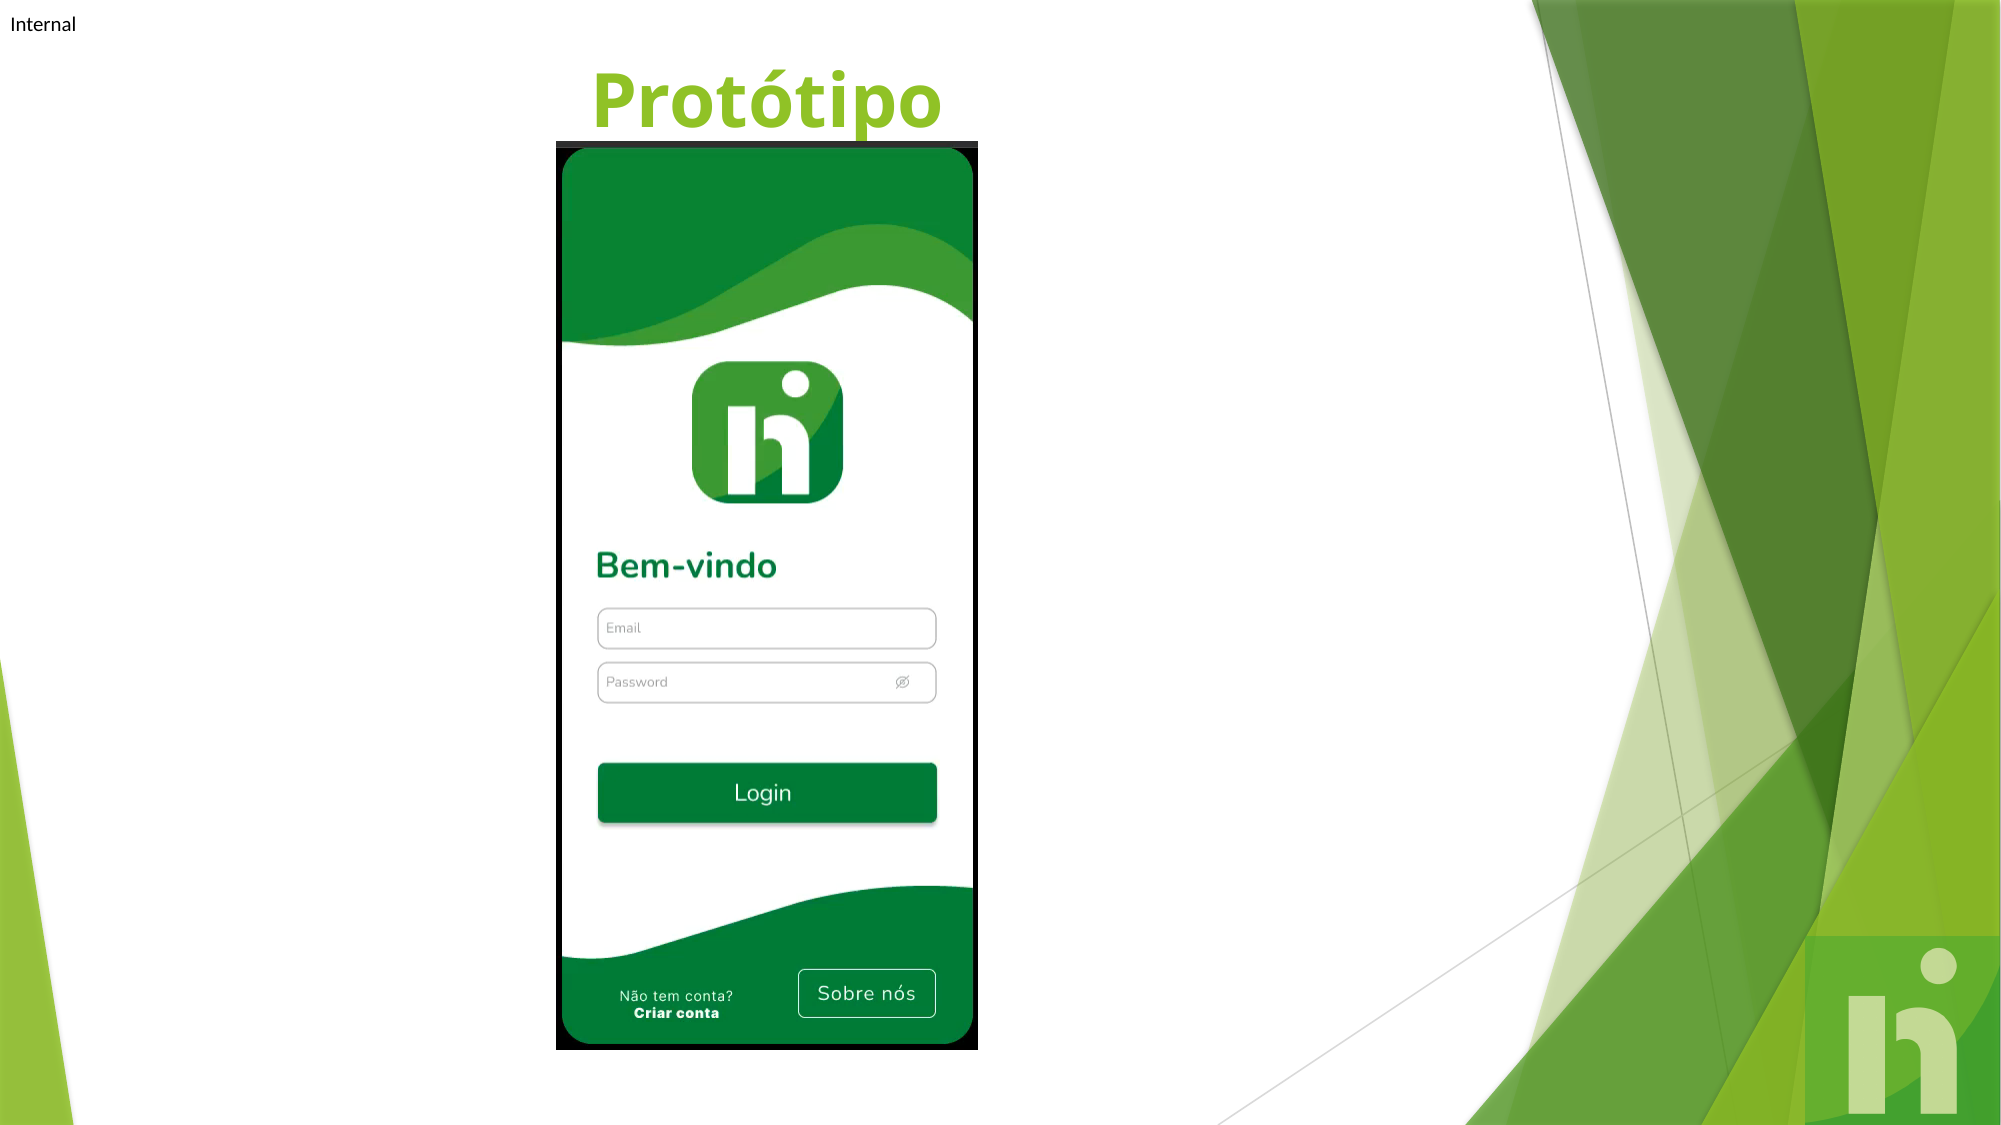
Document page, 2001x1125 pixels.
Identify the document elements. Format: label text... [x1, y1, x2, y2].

text_box Protótipo [0, 0, 1535, 217]
picture [1804, 936, 2000, 1125]
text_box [555, 140, 979, 1051]
